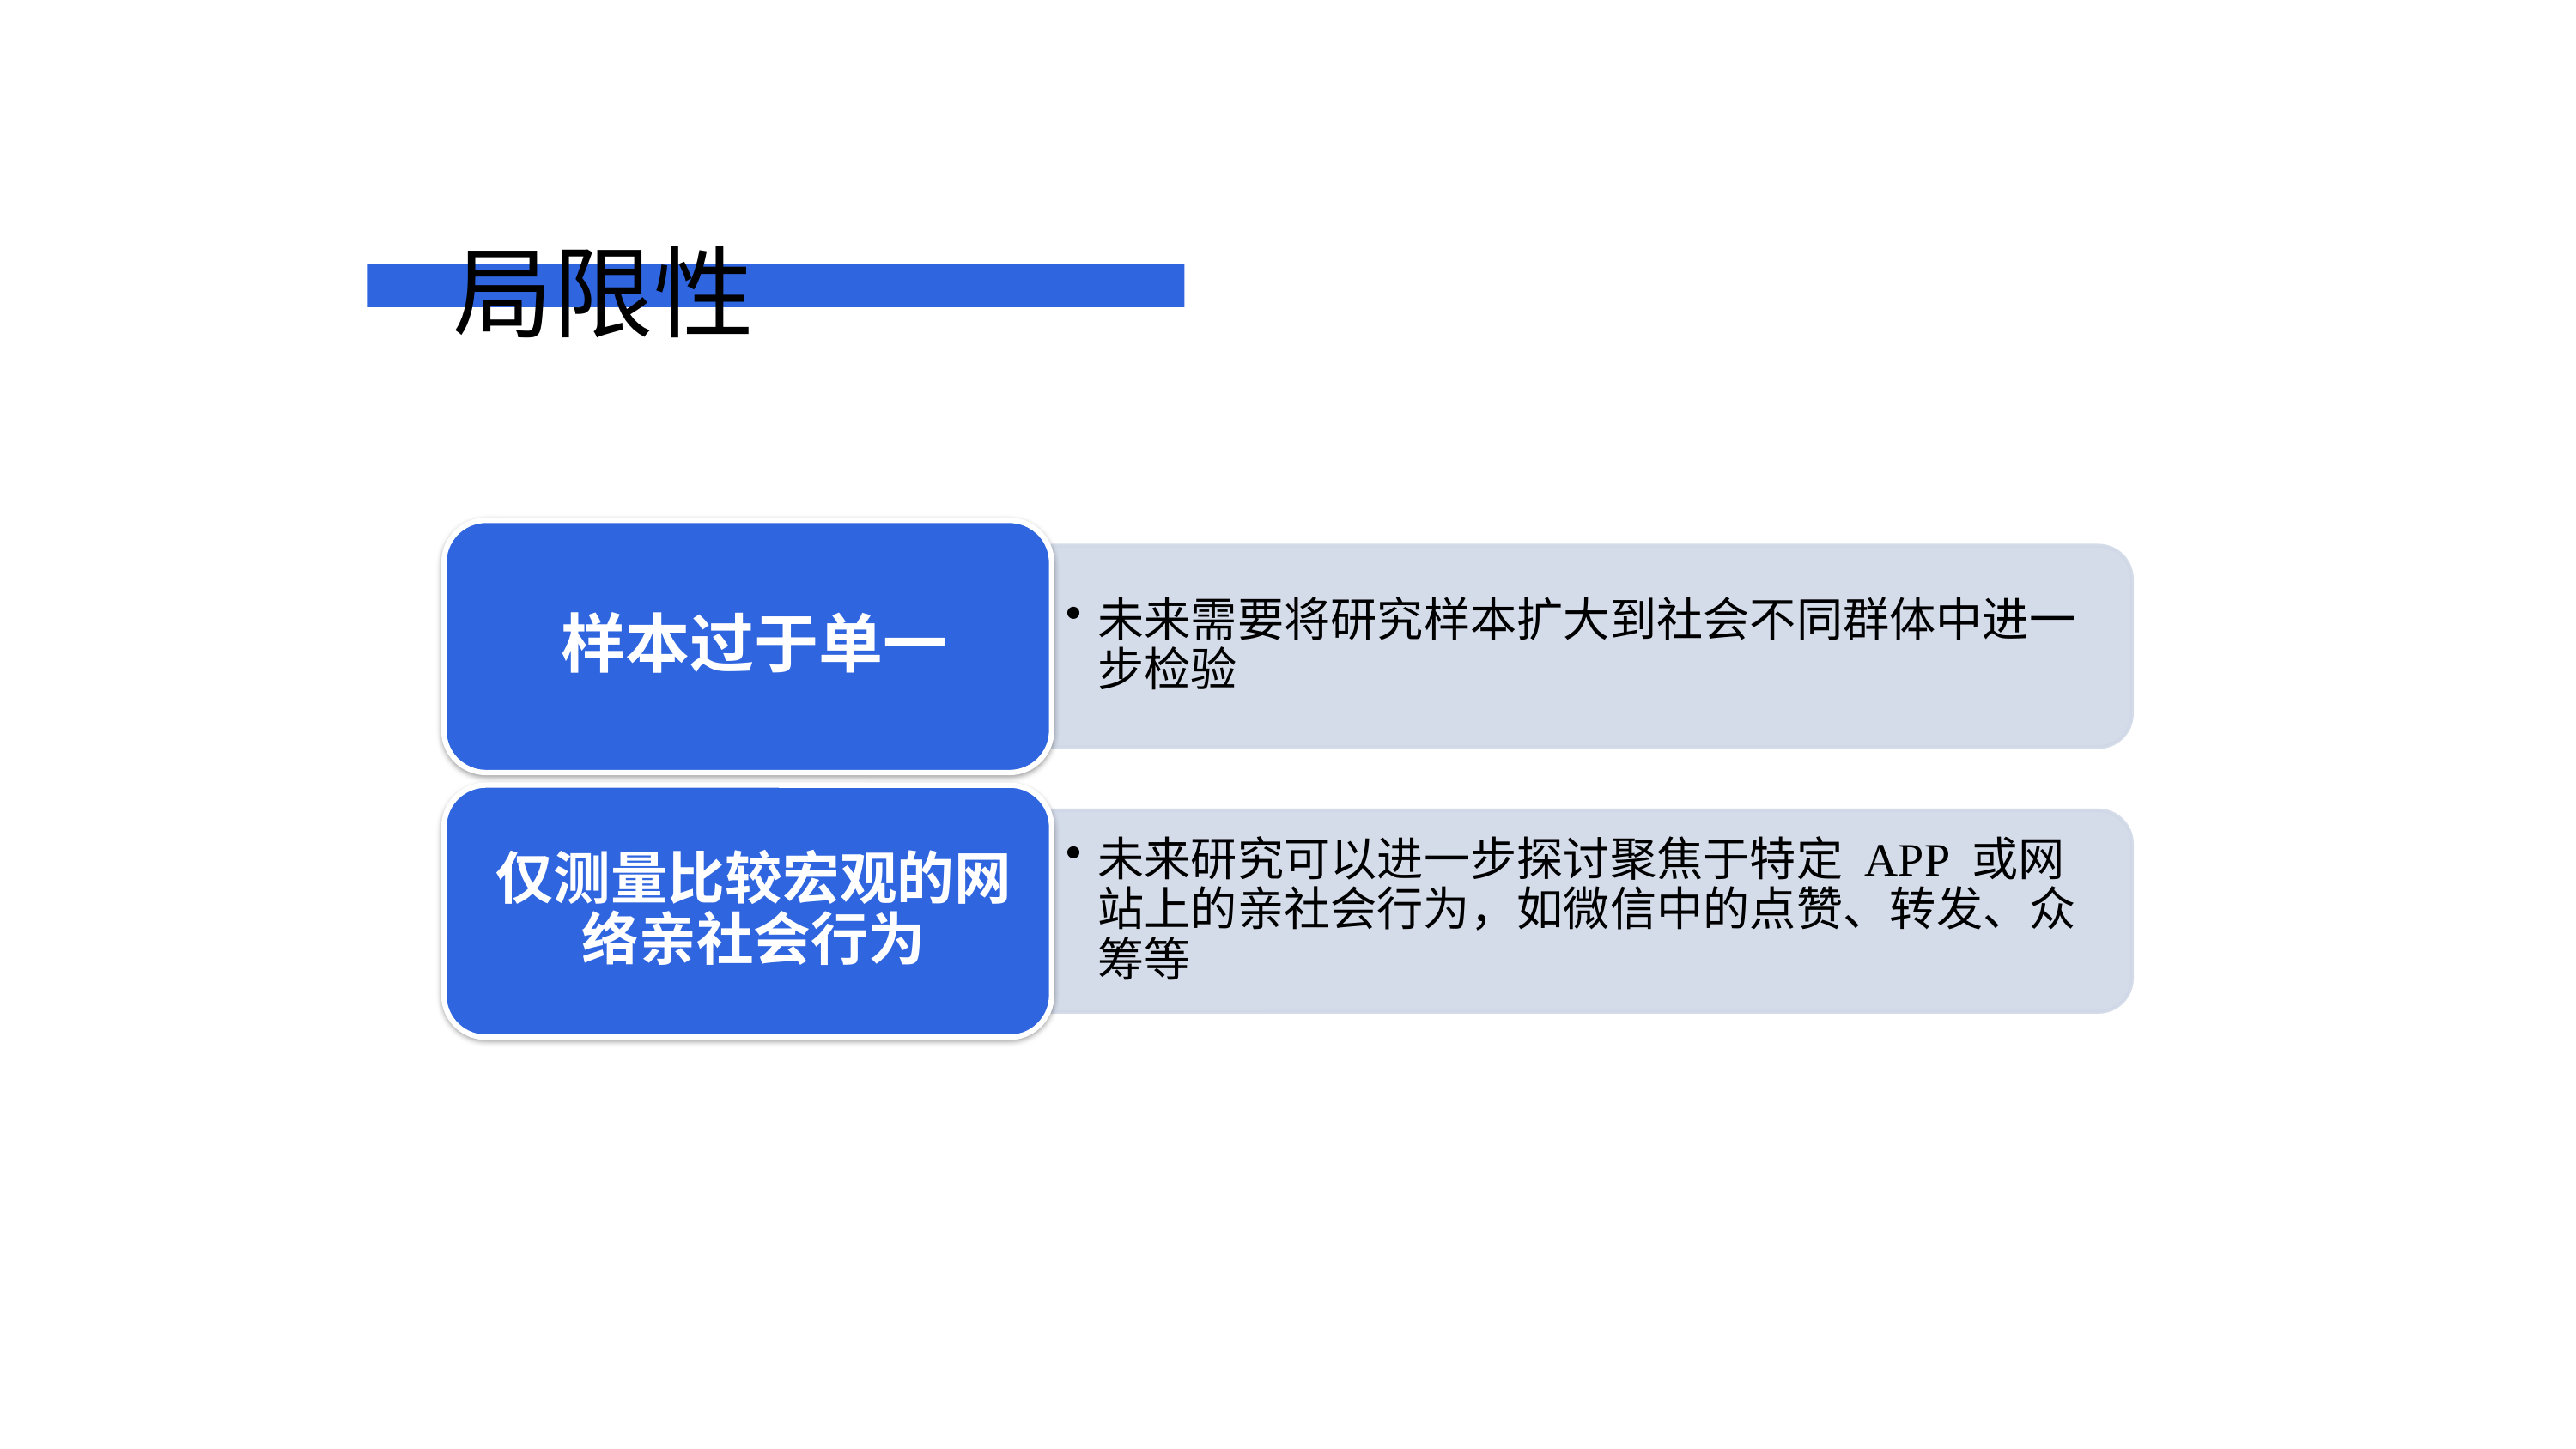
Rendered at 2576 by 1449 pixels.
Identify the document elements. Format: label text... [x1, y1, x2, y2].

text_box [776, 264, 1185, 307]
text_box [367, 264, 431, 307]
text_box 局限性 [431, 224, 776, 350]
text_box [443, 519, 2133, 1038]
